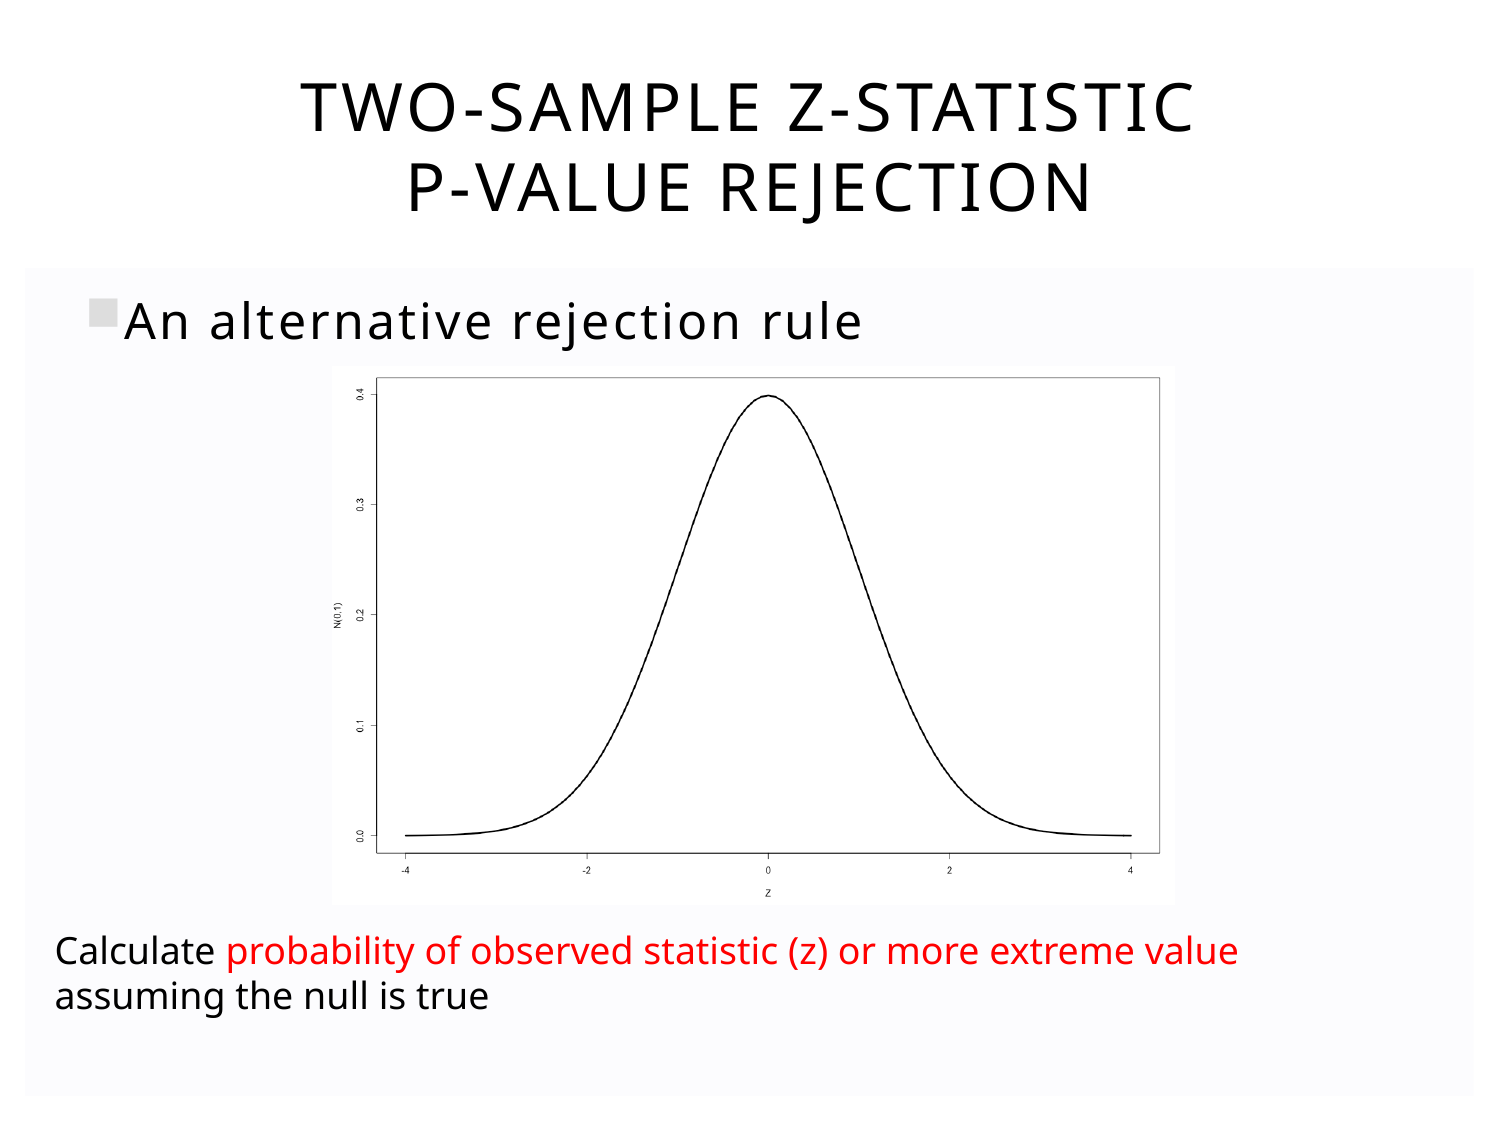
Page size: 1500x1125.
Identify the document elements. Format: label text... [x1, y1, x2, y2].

list An alternative rejection rule [62, 281, 1442, 1125]
text_box Calculate probability of observed statistic (z) or more extreme value assuming the null is true [39, 919, 1255, 1025]
picture [331, 365, 1176, 905]
title Two-Sample Z-Statistic P-value Rejection [62, 58, 1438, 232]
